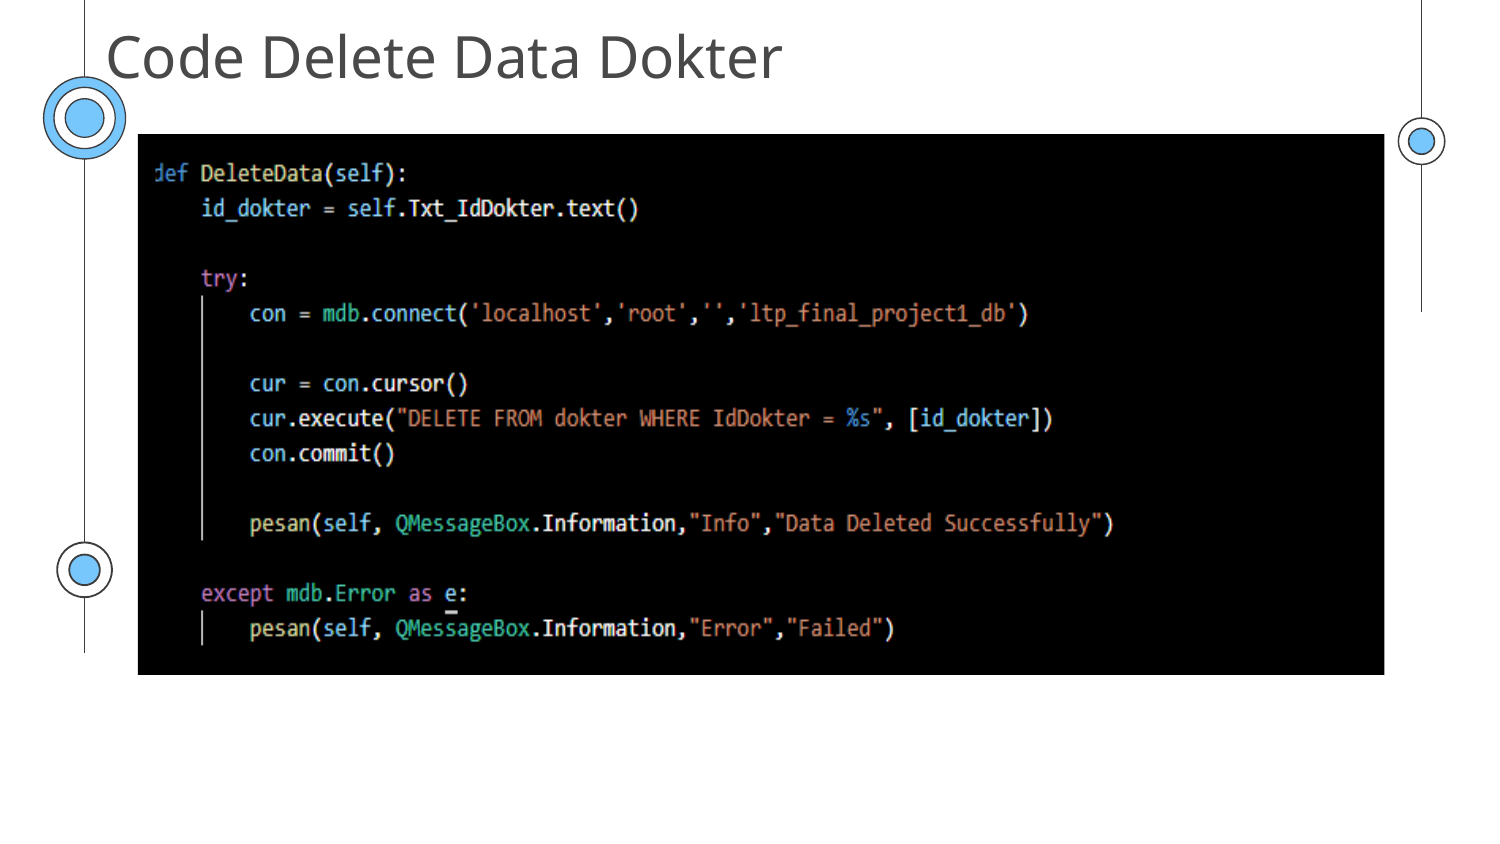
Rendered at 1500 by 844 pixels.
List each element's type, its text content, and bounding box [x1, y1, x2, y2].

picture [137, 133, 1385, 676]
title Code Delete Data Dokter [0, 4, 902, 103]
